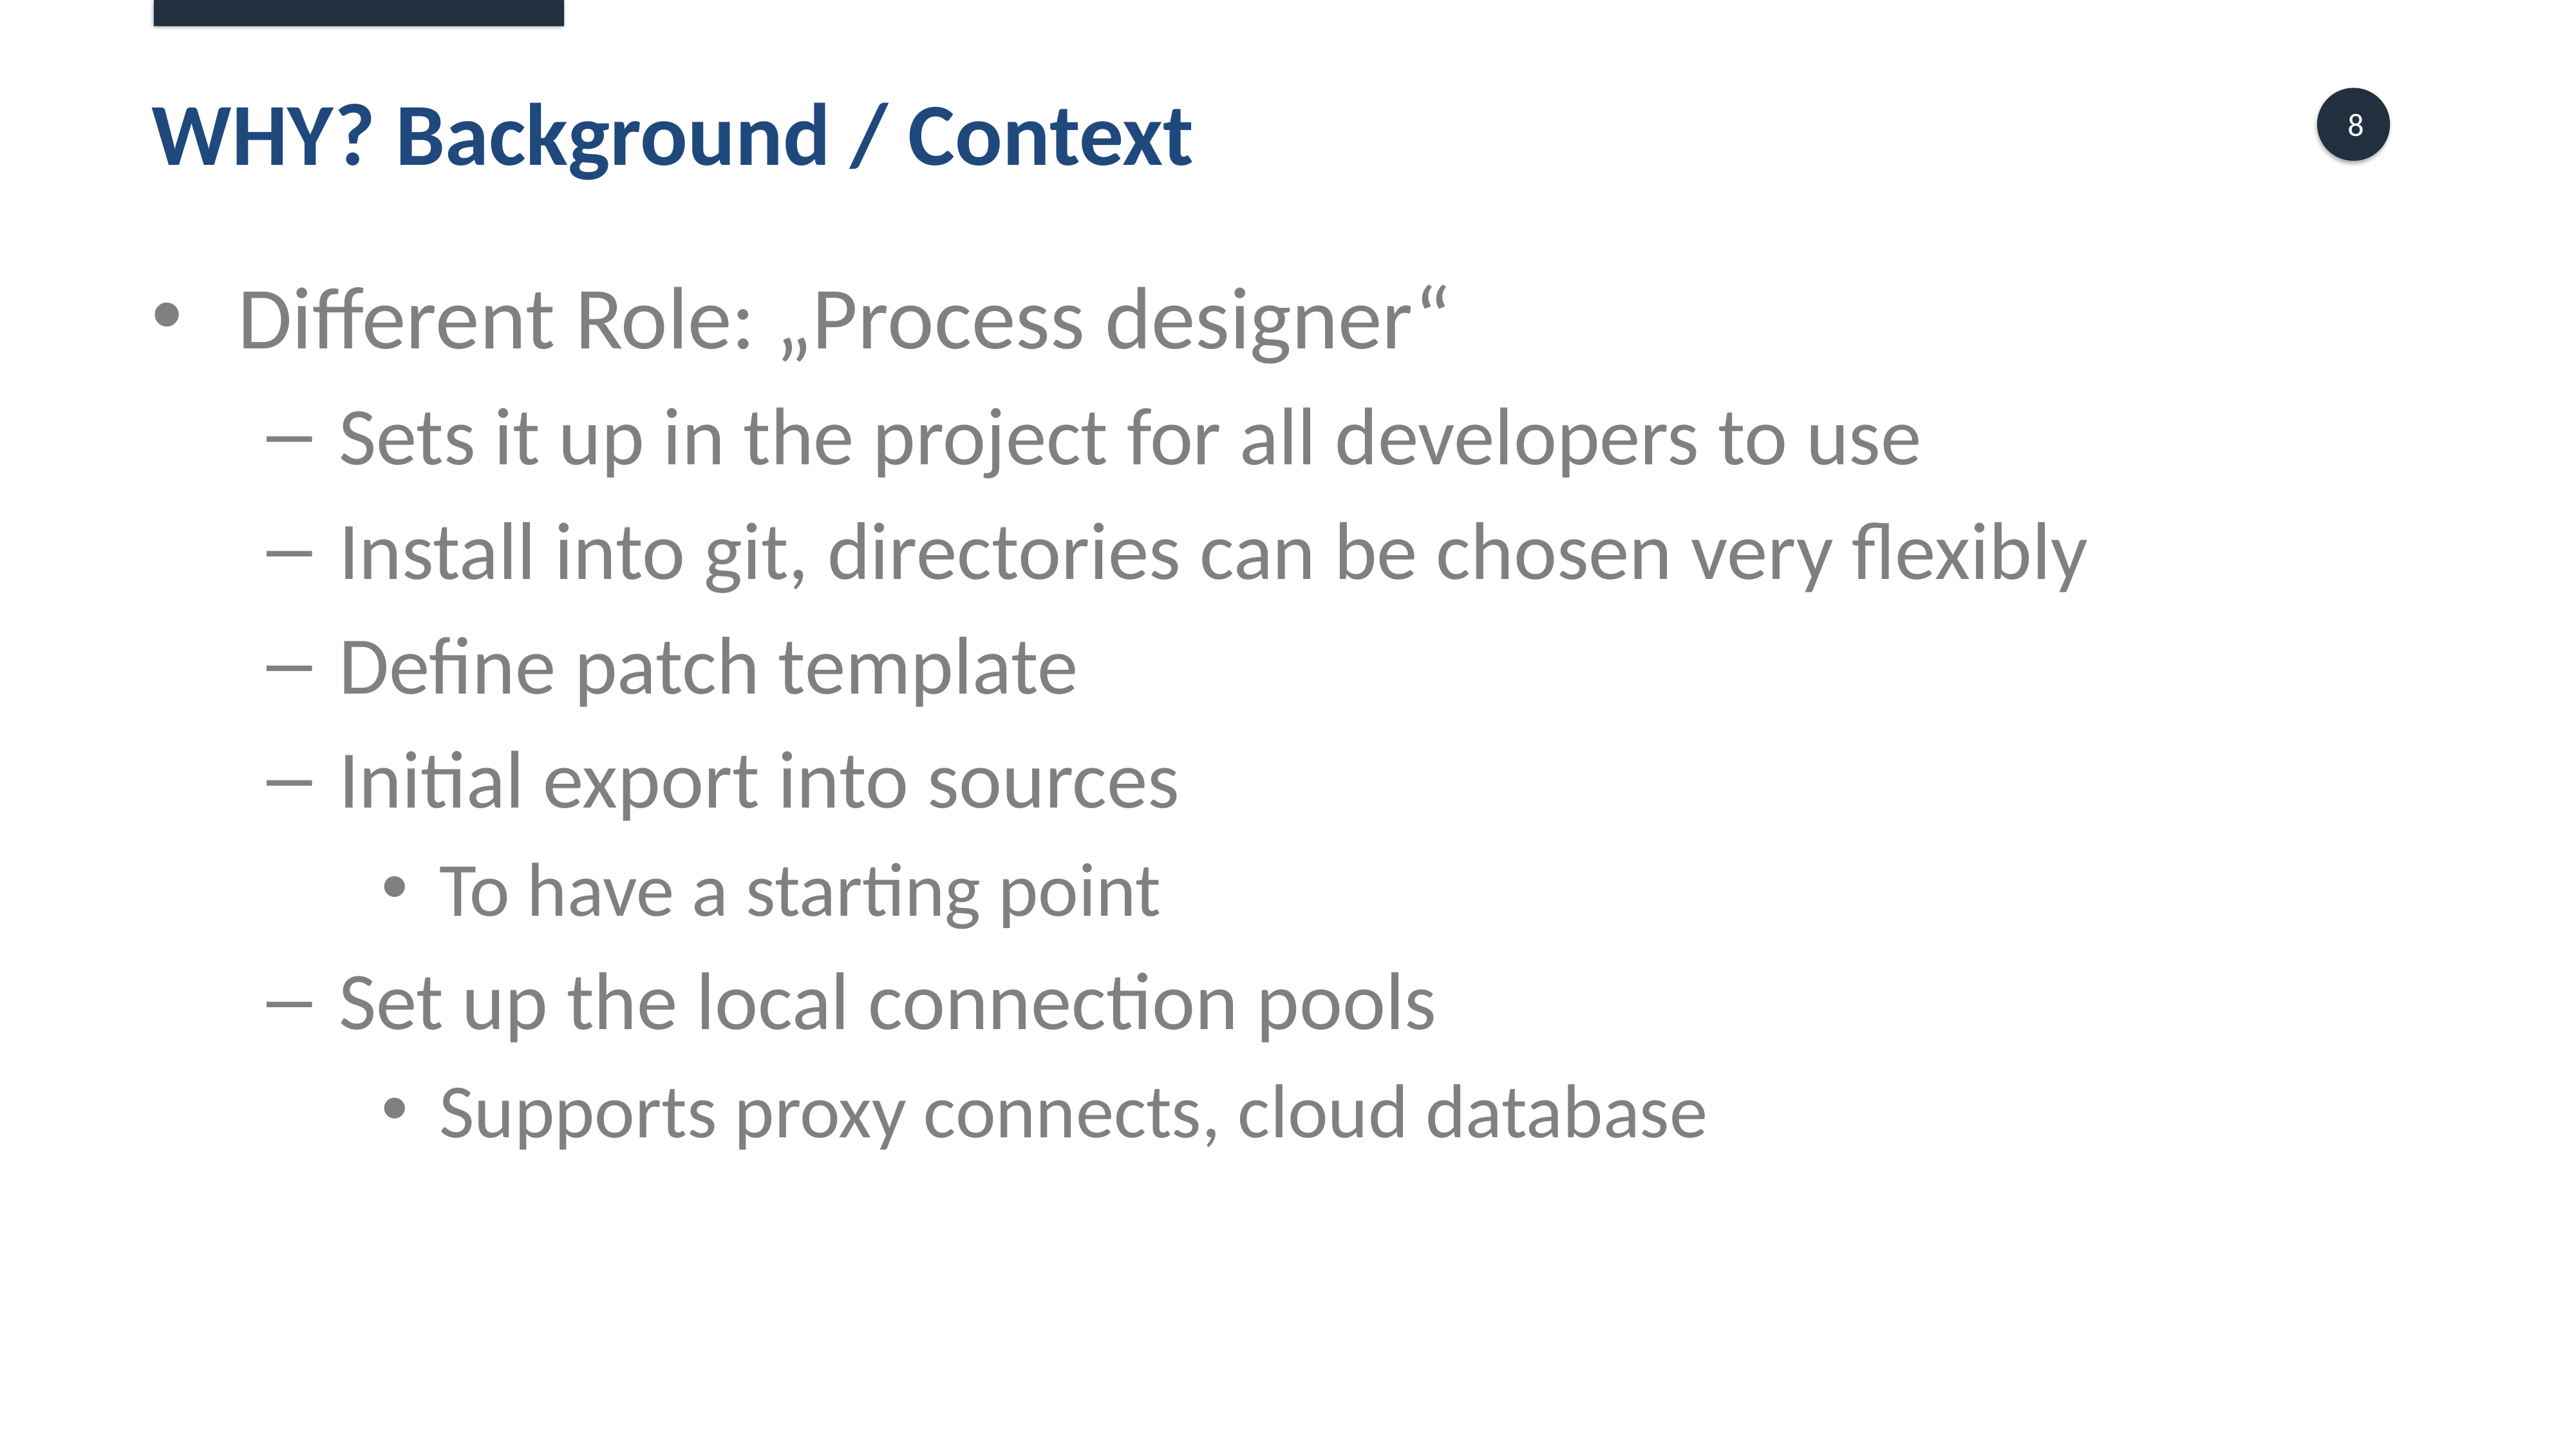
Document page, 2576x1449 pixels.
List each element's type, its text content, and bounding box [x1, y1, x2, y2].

list Different Role: „Process designer“ Sets it up in the project for all developers to use Install into git, directories can be chosen very flexibly Define patch template Initial export into sources To have a starting point Set up the local connection pools Supports proxy connects, cloud database [129, 249, 2447, 1294]
title WHY? Background / Context [129, 58, 2447, 202]
